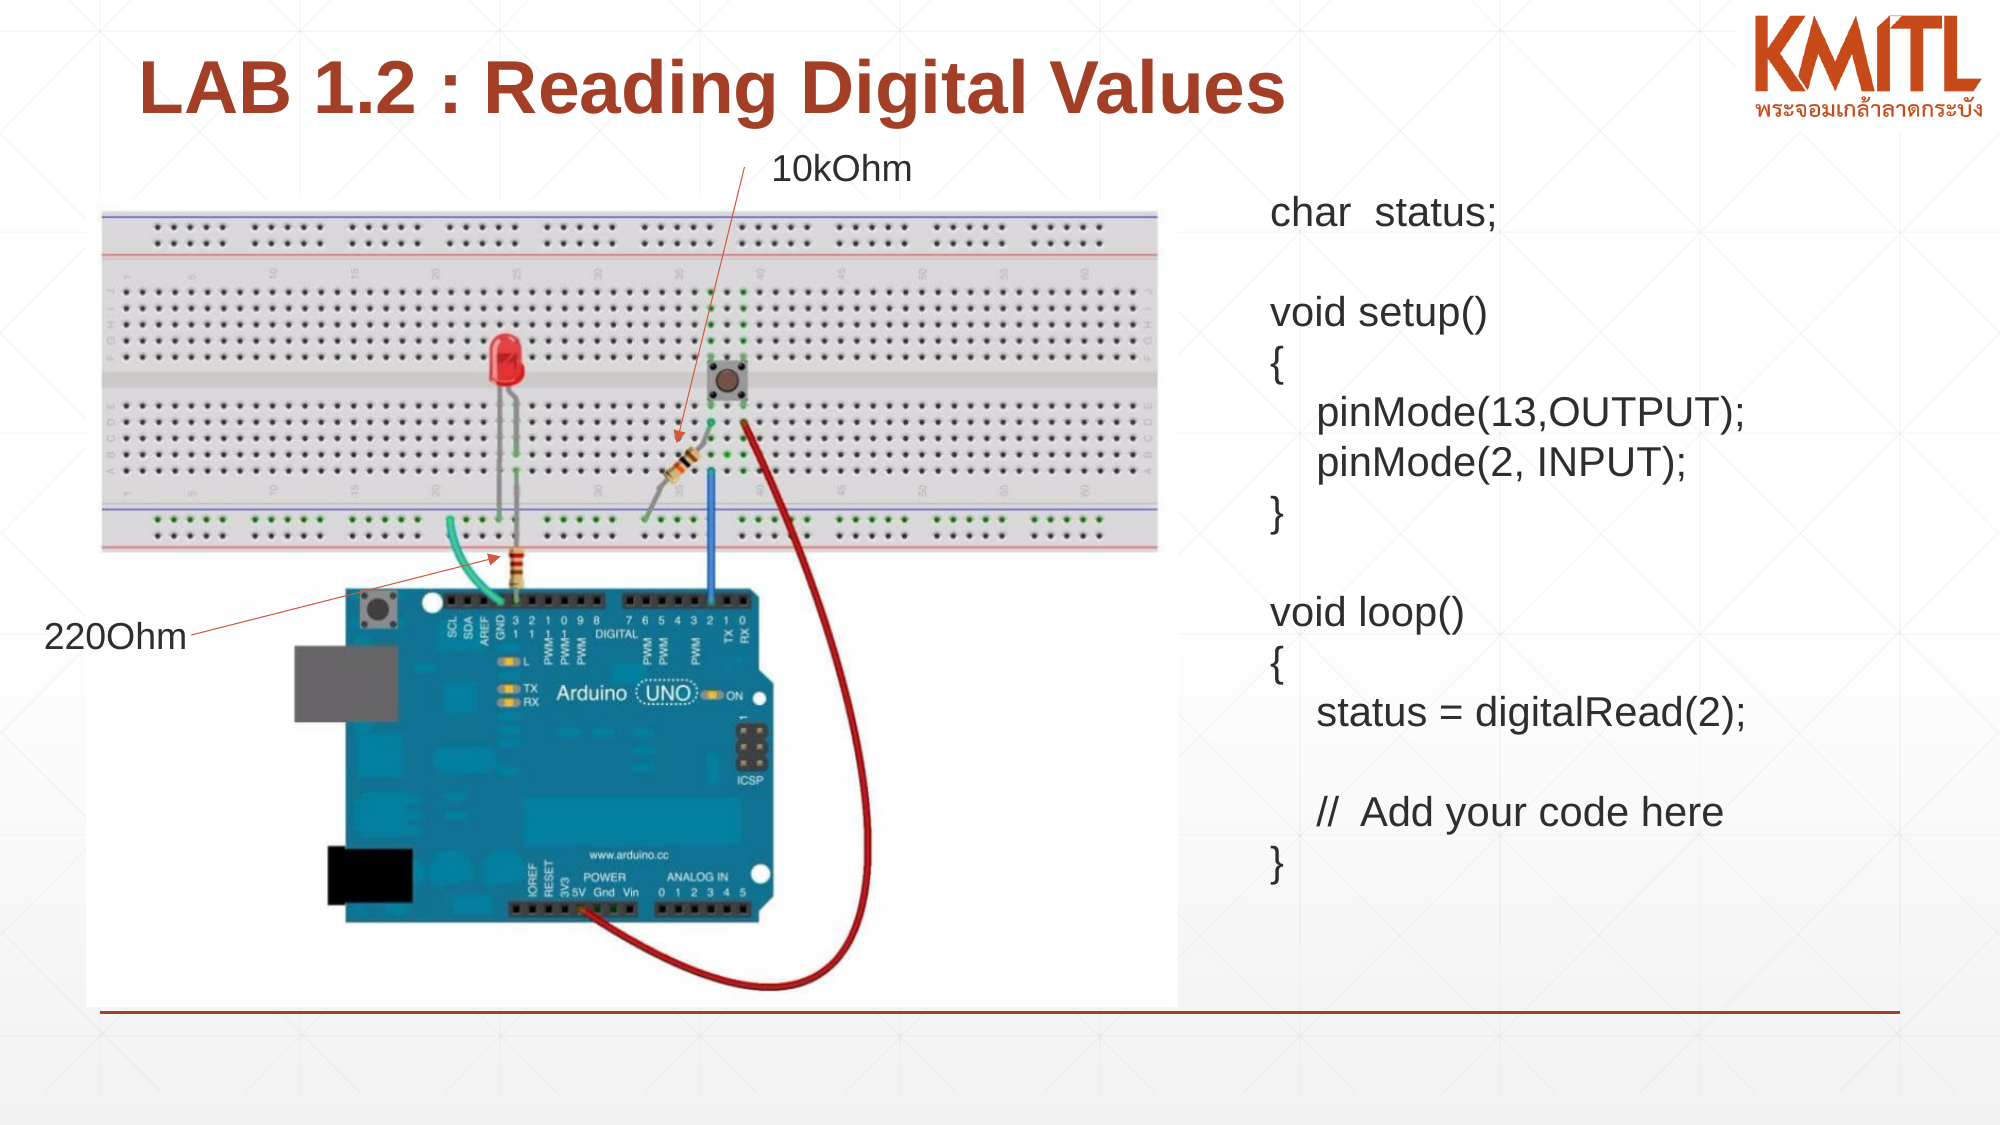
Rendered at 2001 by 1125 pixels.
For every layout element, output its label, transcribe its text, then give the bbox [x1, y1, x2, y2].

picture [86, 199, 1178, 1007]
picture [1736, 0, 2000, 132]
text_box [191, 556, 501, 635]
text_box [676, 167, 745, 444]
text_box 10kOhm [756, 136, 1049, 197]
title LAB 1.2 : Reading Digital Values [123, 7, 1699, 137]
text_box 220Ohm [29, 604, 86, 665]
text_box char status; void setup() { pinMode(13,OUTPUT); pinMode(2, INPUT); } void loop() { status = digitalRead(2); // Add your code here } [1255, 177, 1971, 893]
